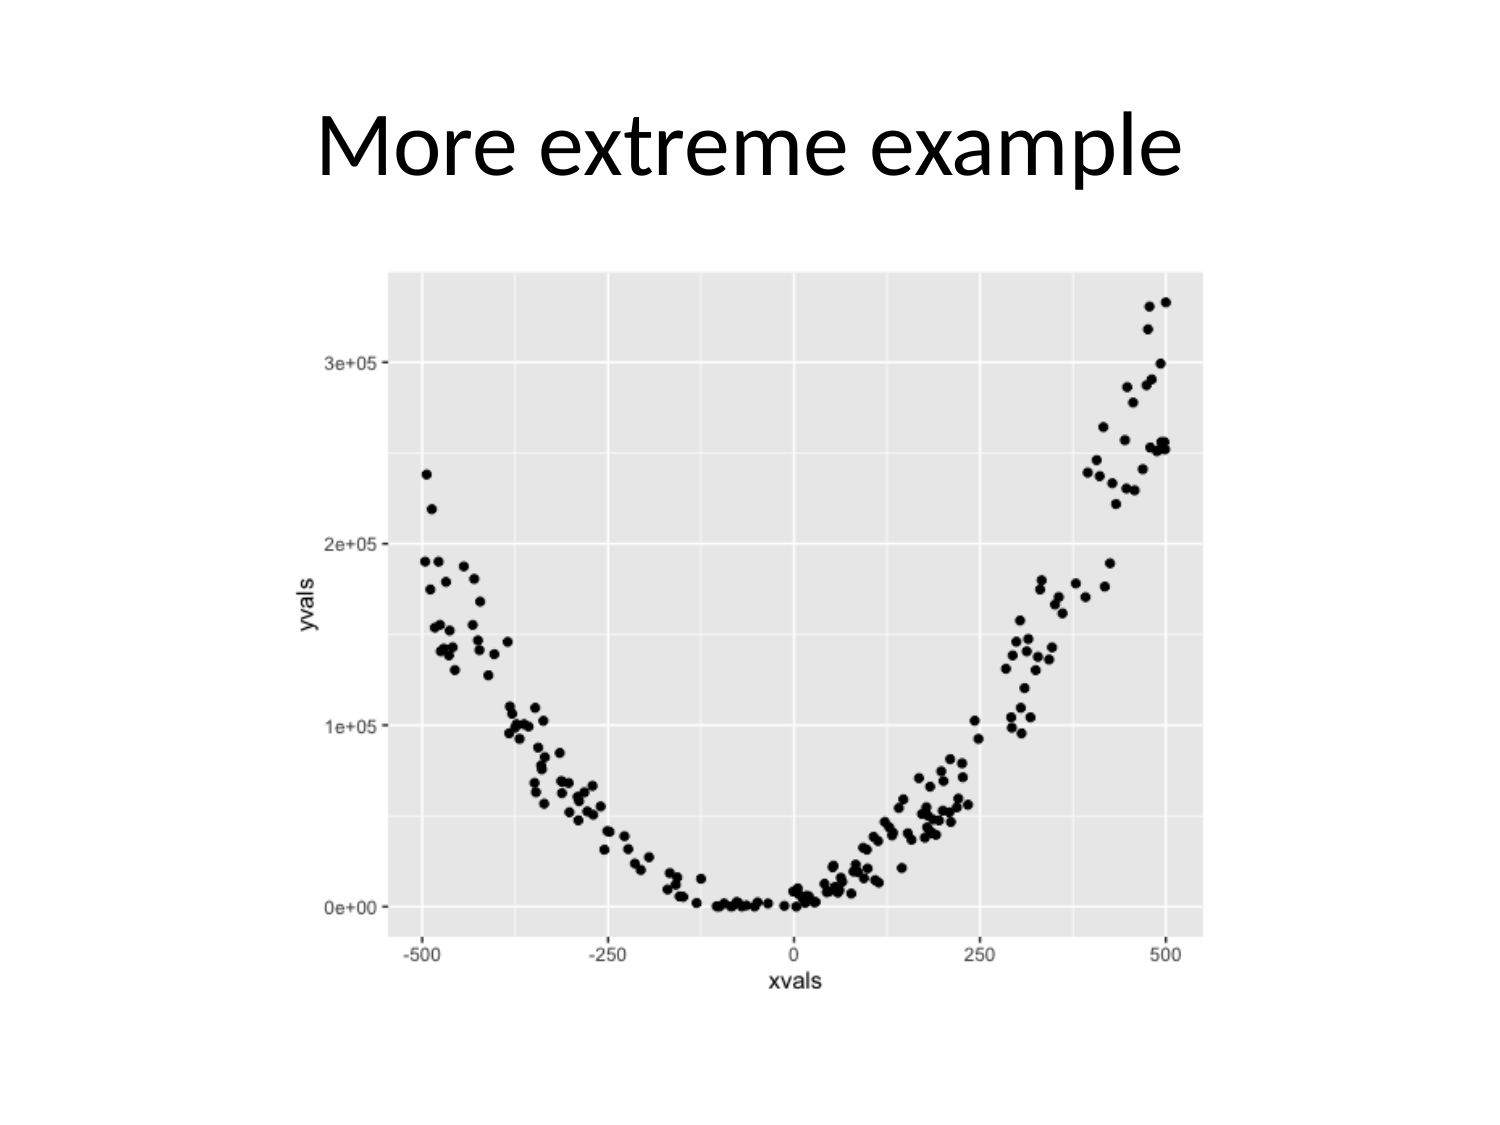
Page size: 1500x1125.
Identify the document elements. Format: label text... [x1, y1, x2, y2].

picture [285, 262, 1215, 1005]
title More extreme example [75, 45, 1425, 233]
